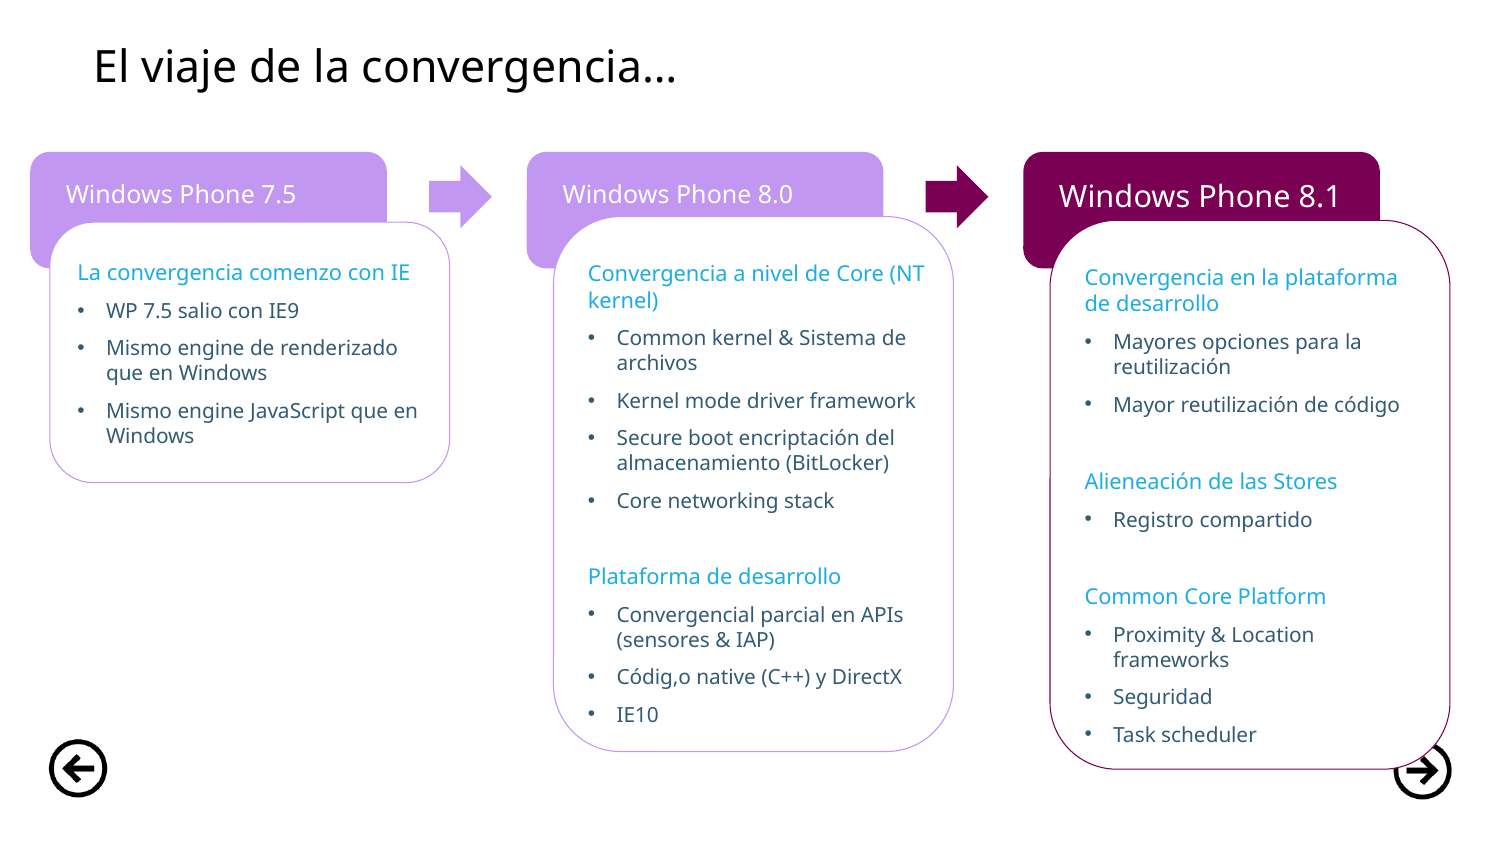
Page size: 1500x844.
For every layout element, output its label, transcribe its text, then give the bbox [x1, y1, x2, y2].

text_box Windows Phone 7.5 [29, 151, 388, 269]
text_box Windows Phone 8.0 [526, 151, 884, 269]
text_box Convergencia en la plataforma de desarrollo Mayores opciones para la reutilización Mayor reutilización de código Alieneación de las Stores Registro compartido Common Core Platform Proximity & Location frameworks Seguridad Task scheduler [1049, 219, 1451, 770]
text_box [925, 164, 990, 230]
text_box [428, 164, 493, 230]
picture [1392, 740, 1452, 800]
picture [48, 738, 108, 798]
title El viaje de la convergencia… [78, 35, 1429, 100]
text_box Windows Phone 8.1 [1022, 151, 1381, 269]
text_box Convergencia a nivel de Core (NT kernel) Common kernel & Sistema de archivos Kernel mode driver framework Secure boot encriptación del almacenamiento (BitLocker) Core networking stack Plataforma de desarrollo Convergencial parcial en APIs (sensores & IAP) Códig,o native (C++) y DirectX IE10 [552, 216, 954, 753]
text_box La convergencia comenzo con IE WP 7.5 salio con IE9 Mismo engine de renderizado que en Windows Mismo engine JavaScript que en Windows [49, 221, 451, 484]
